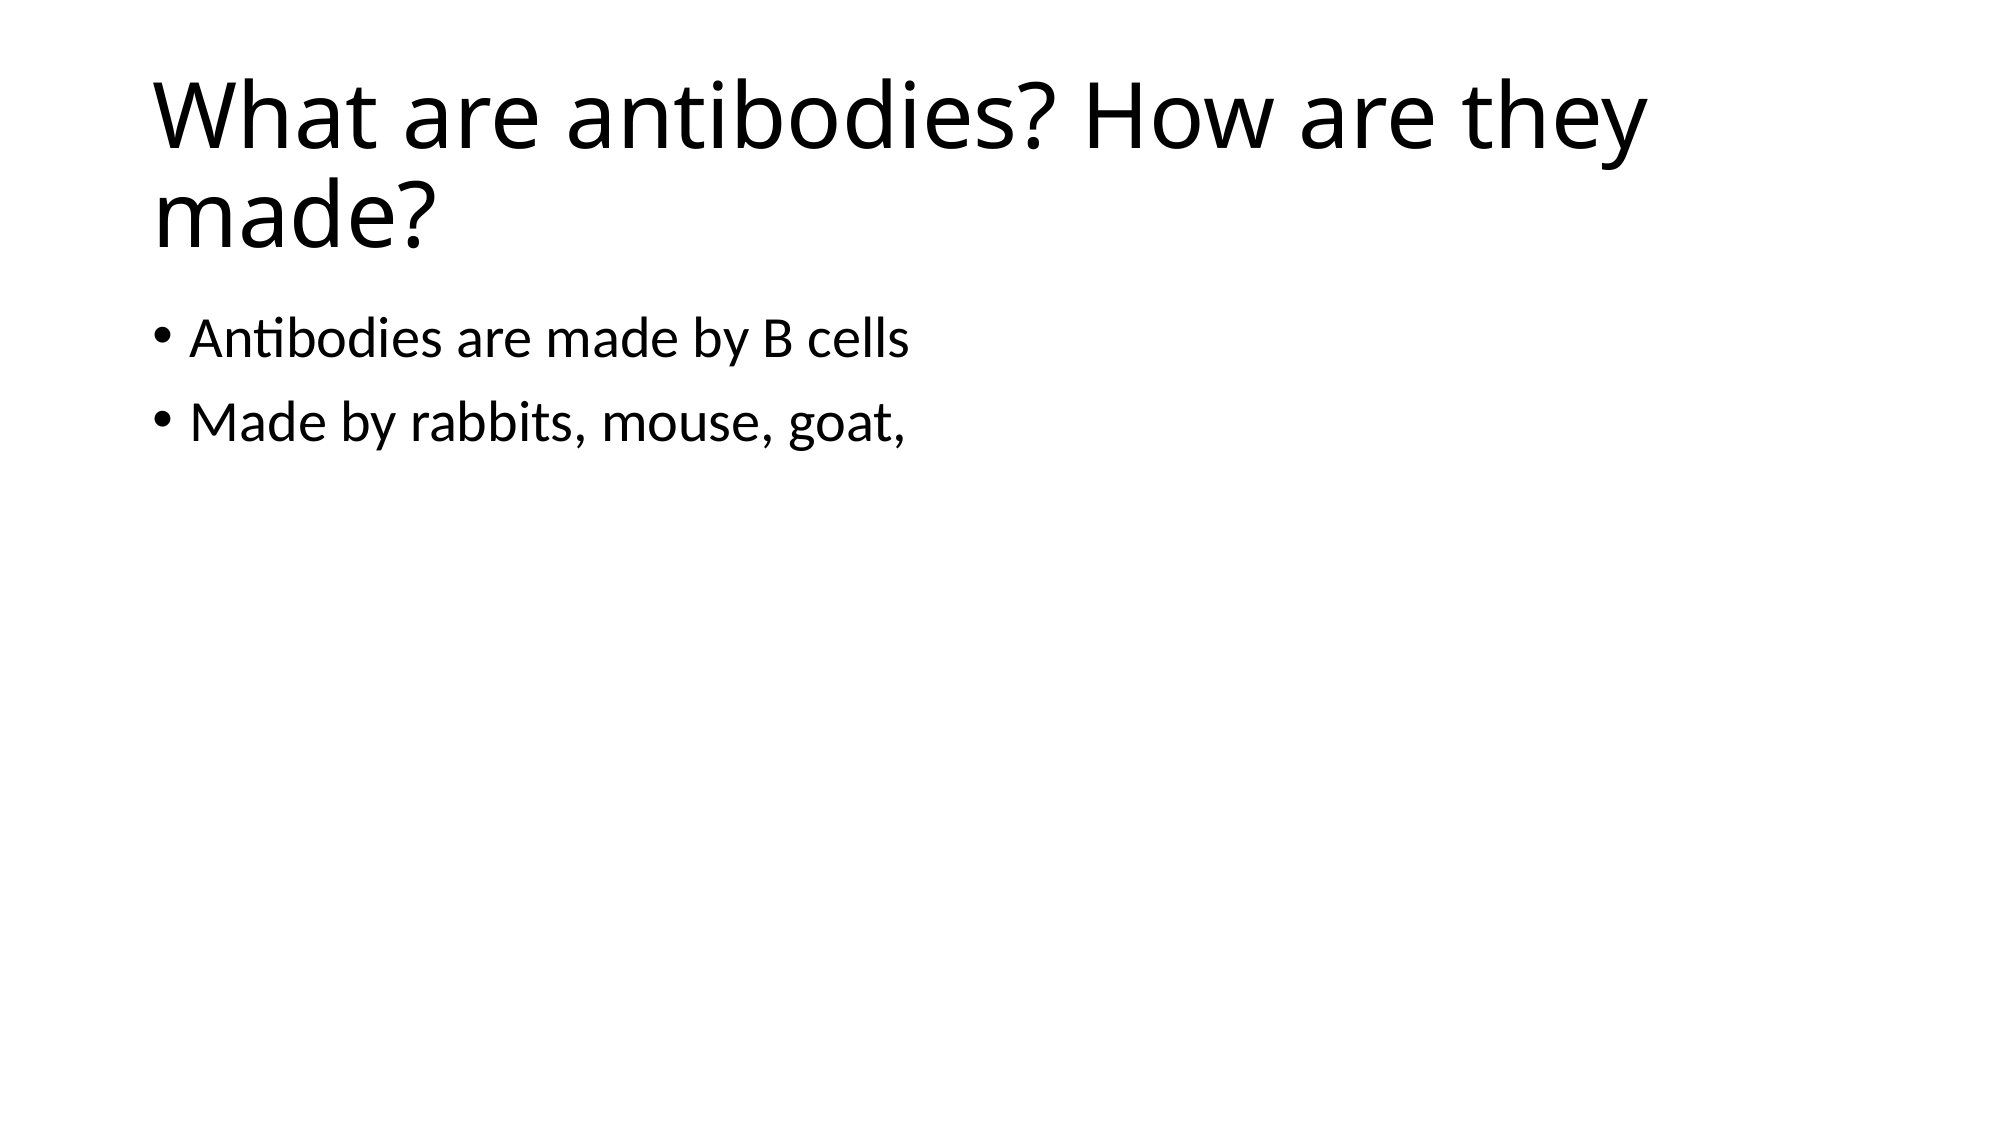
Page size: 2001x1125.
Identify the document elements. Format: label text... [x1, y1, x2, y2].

title What are antibodies? How are they made? [137, 59, 1863, 278]
list Antibodies are made by B cells Made by rabbits, mouse, goat, [137, 299, 1863, 1014]
